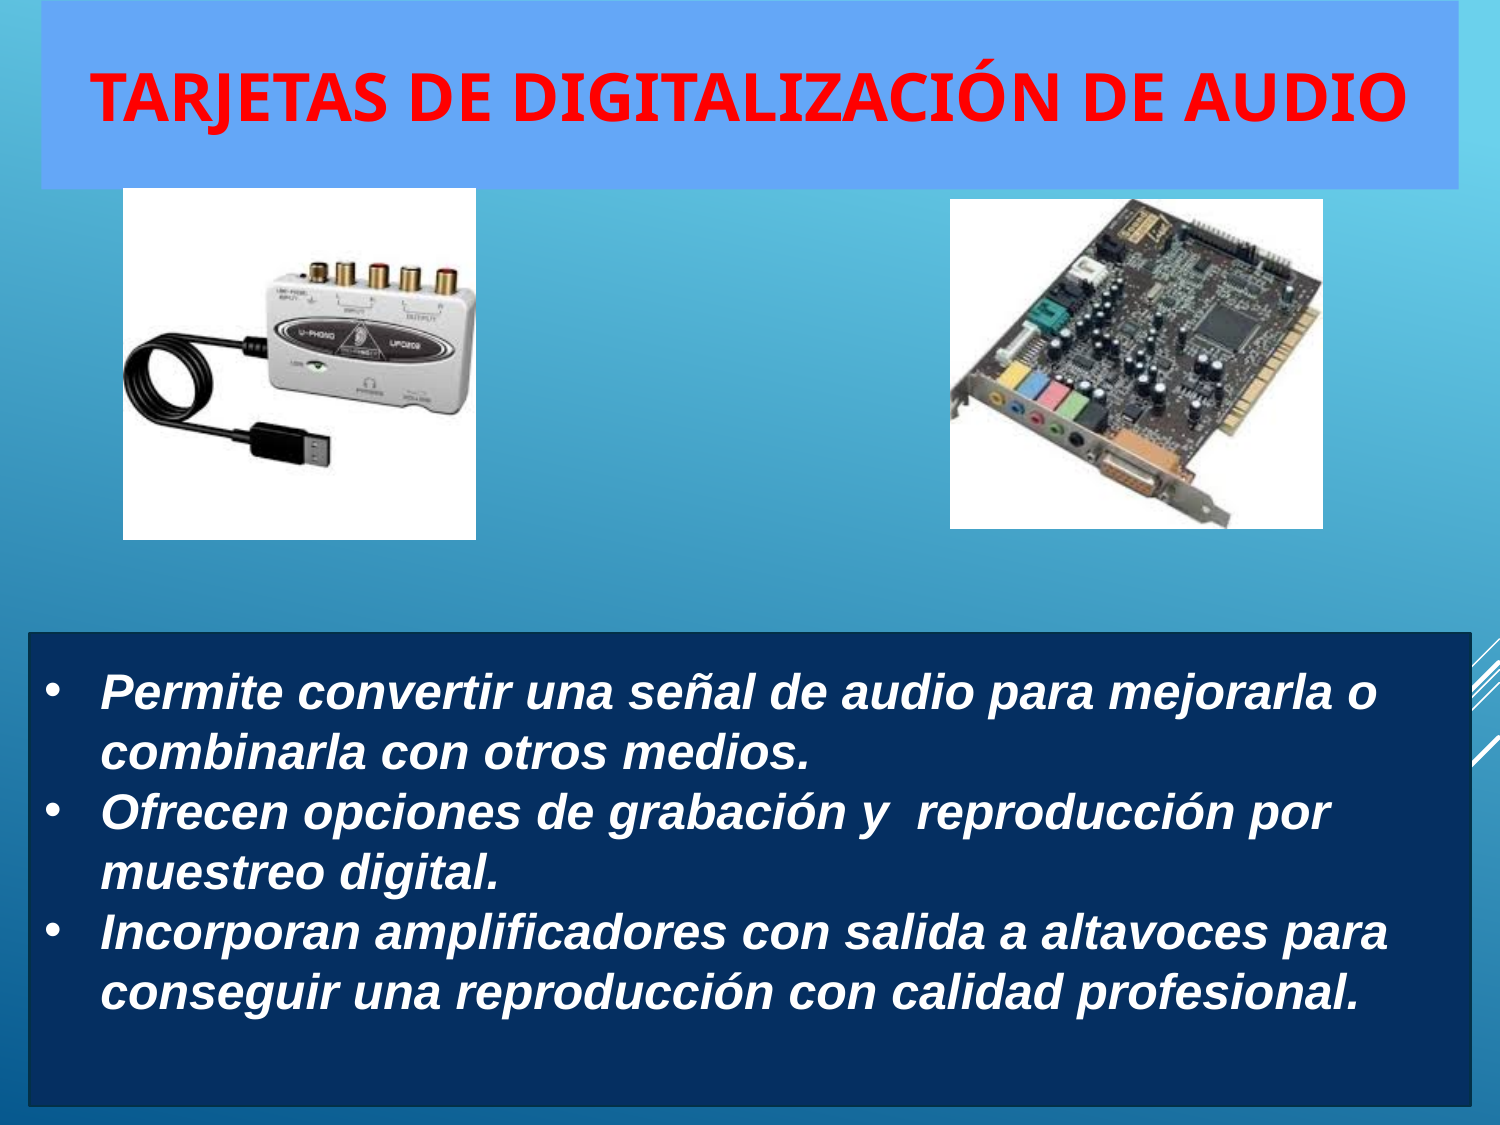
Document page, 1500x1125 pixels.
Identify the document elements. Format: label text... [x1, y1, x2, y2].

picture [950, 199, 1323, 530]
text_box Permite convertir una señal de audio para mejorarla o combinarla con otros medios. Ofrecen opciones de grabación y reproducción por muestreo digital. Incorporan amplificadores con salida a altavoces para conseguir una reproducción con calidad profesional. [28, 632, 1472, 1107]
slide_number 10 [1275, 915, 1416, 1025]
picture [123, 188, 476, 541]
text_box Tarjetas de digitalización de Audio [41, 0, 1459, 190]
